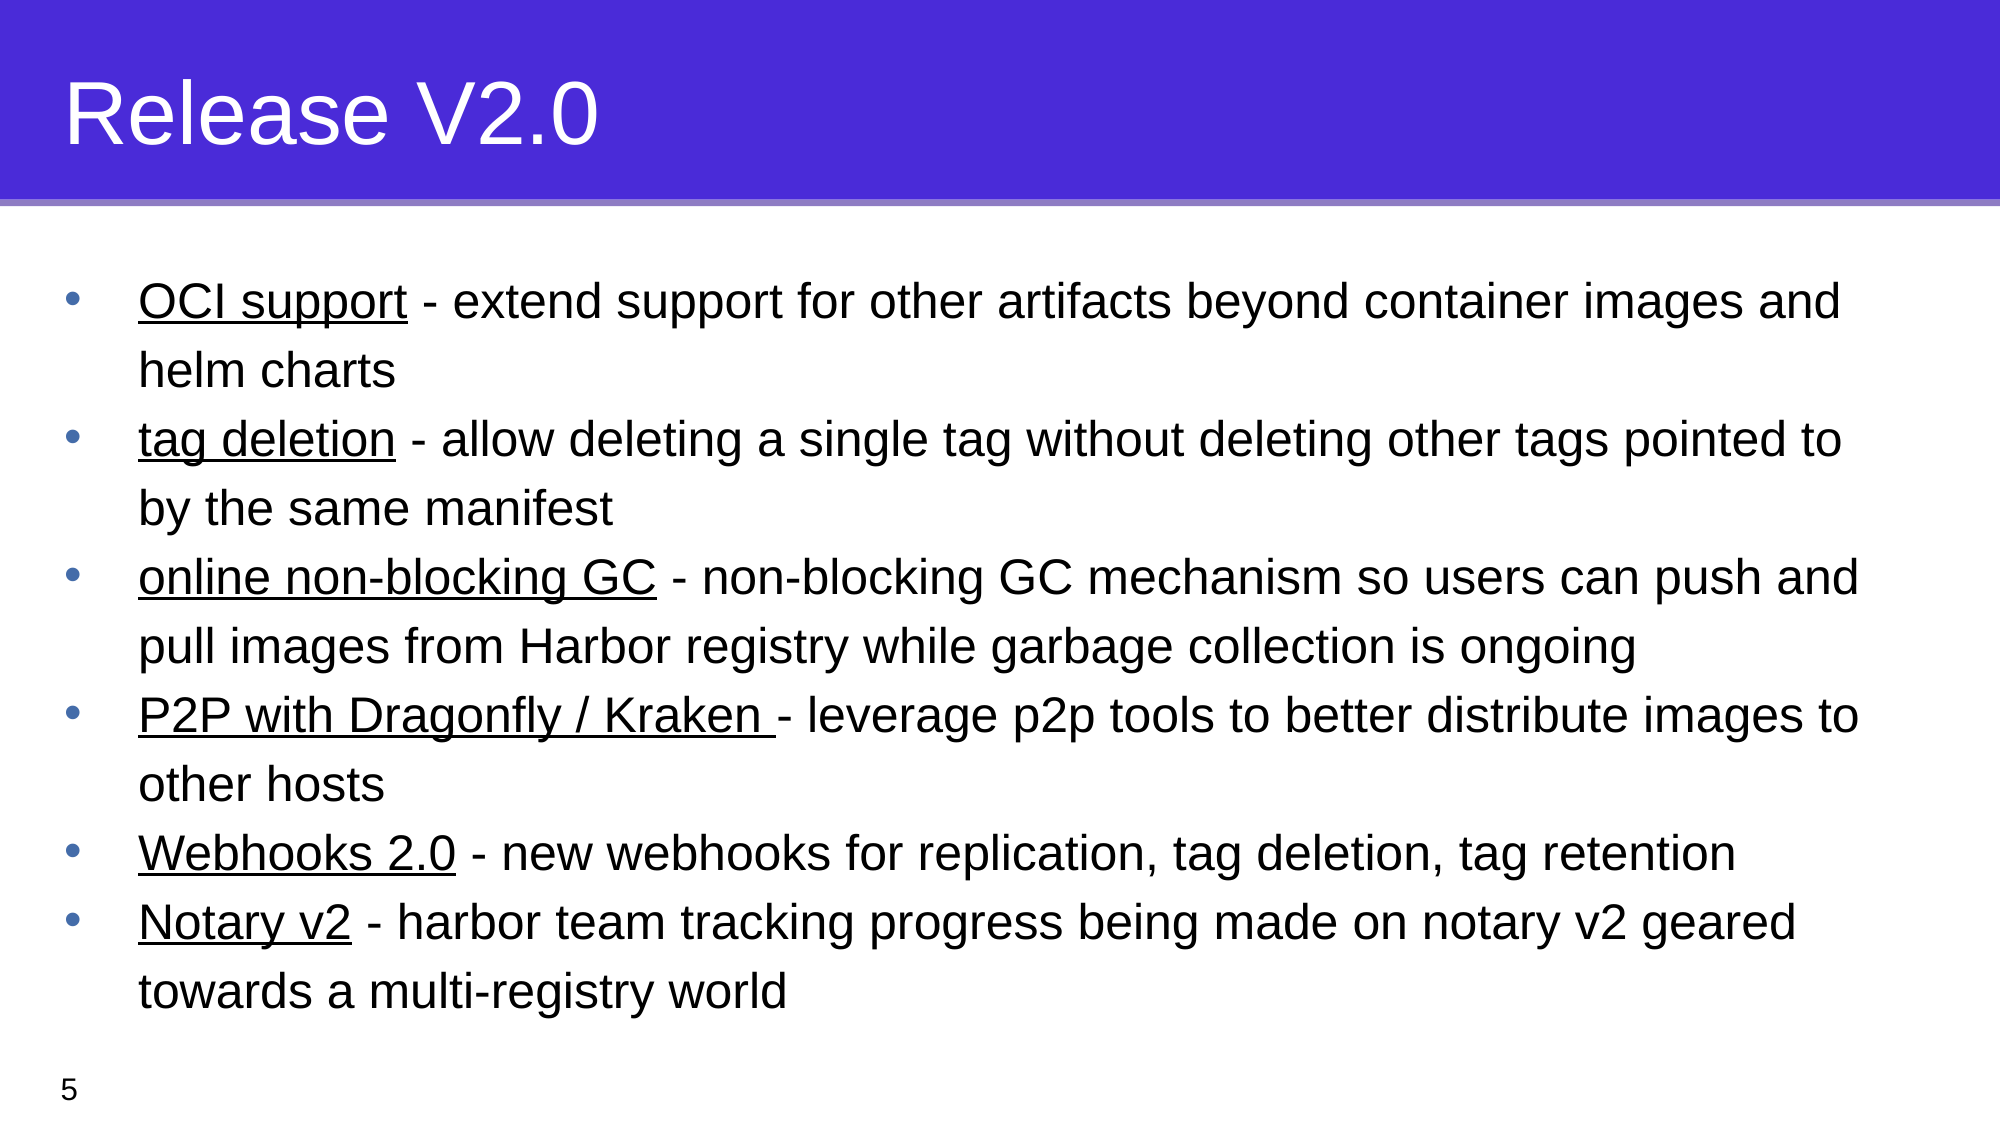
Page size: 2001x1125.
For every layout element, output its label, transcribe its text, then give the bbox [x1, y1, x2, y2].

title Release V2.0 [43, 34, 1907, 161]
list OCI support - extend support for other artifacts beyond container images and helm charts tag deletion - allow deleting a single tag without deleting other tags pointed to by the same manifest online non-blocking GC - non-blocking GC mechanism so users can push and pull images from Harbor registry while garbage collection is ongoing P2P with Dragonfly / Kraken - leverage p2p tools to better distribute images to other hosts Webhooks 2.0 - new webhooks for replication, tag deletion, tag retention Notary v2 - harbor team tracking progress being made on notary v2 geared towards a multi-registry world [43, 239, 1931, 987]
slide_number 5 [40, 1044, 161, 1125]
